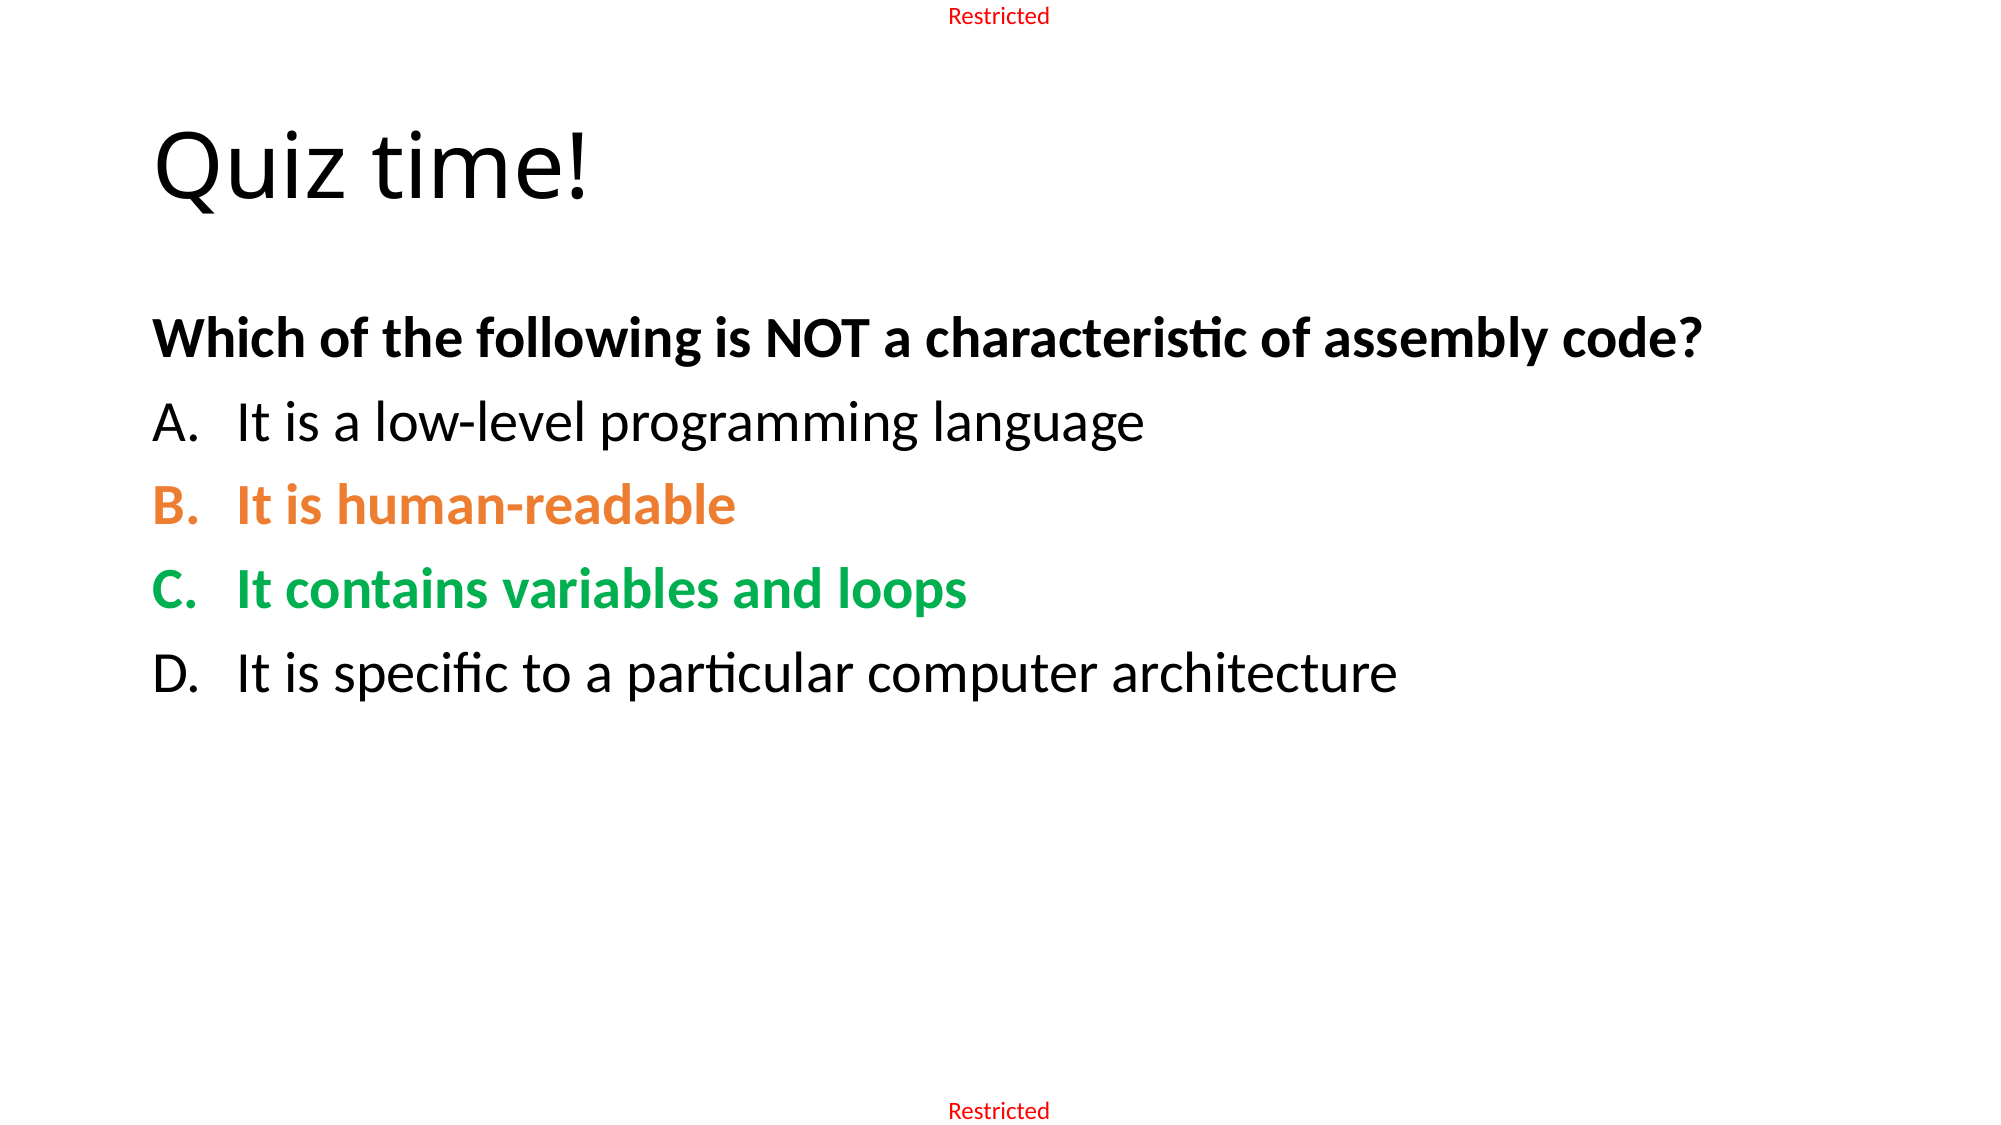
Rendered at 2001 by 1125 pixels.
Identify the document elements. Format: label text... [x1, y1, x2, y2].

title Quiz time! [137, 59, 1863, 278]
list Which of the following is NOT a characteristic of assembly code? It is a low-level programming language It is human-readable It contains variables and loops It is specific to a particular computer architecture [137, 299, 1863, 1014]
